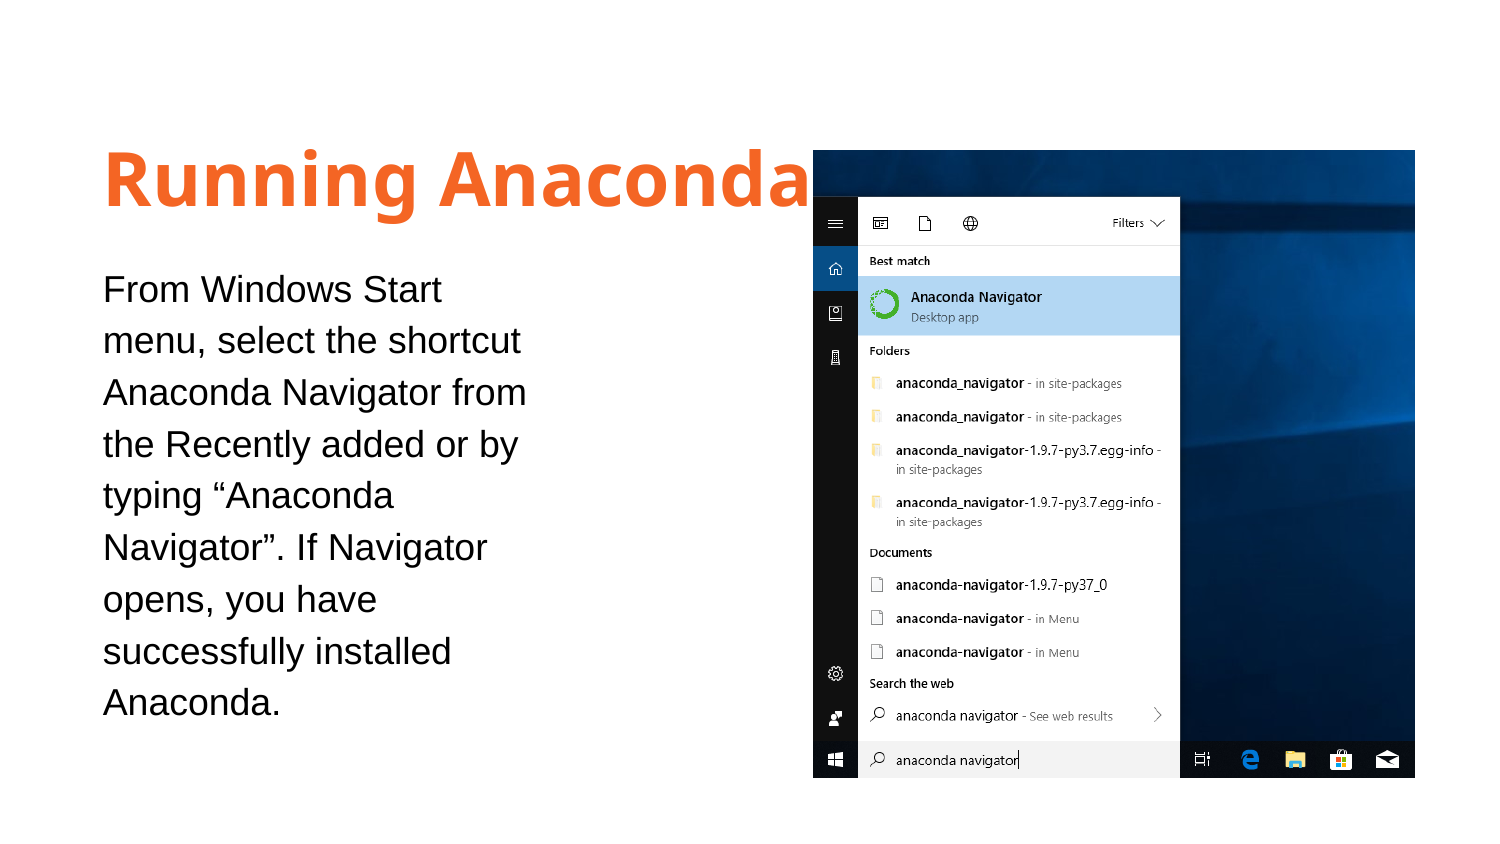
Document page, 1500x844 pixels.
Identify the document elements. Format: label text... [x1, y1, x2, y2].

title Running Anaconda [87, 116, 941, 243]
picture [813, 150, 1415, 778]
title From Windows Start menu, select the shortcut Anaconda Navigator from the Recently added or by typing “Anaconda Navigator”. If Navigator opens, you have successfully installed Anaconda. [87, 242, 552, 645]
